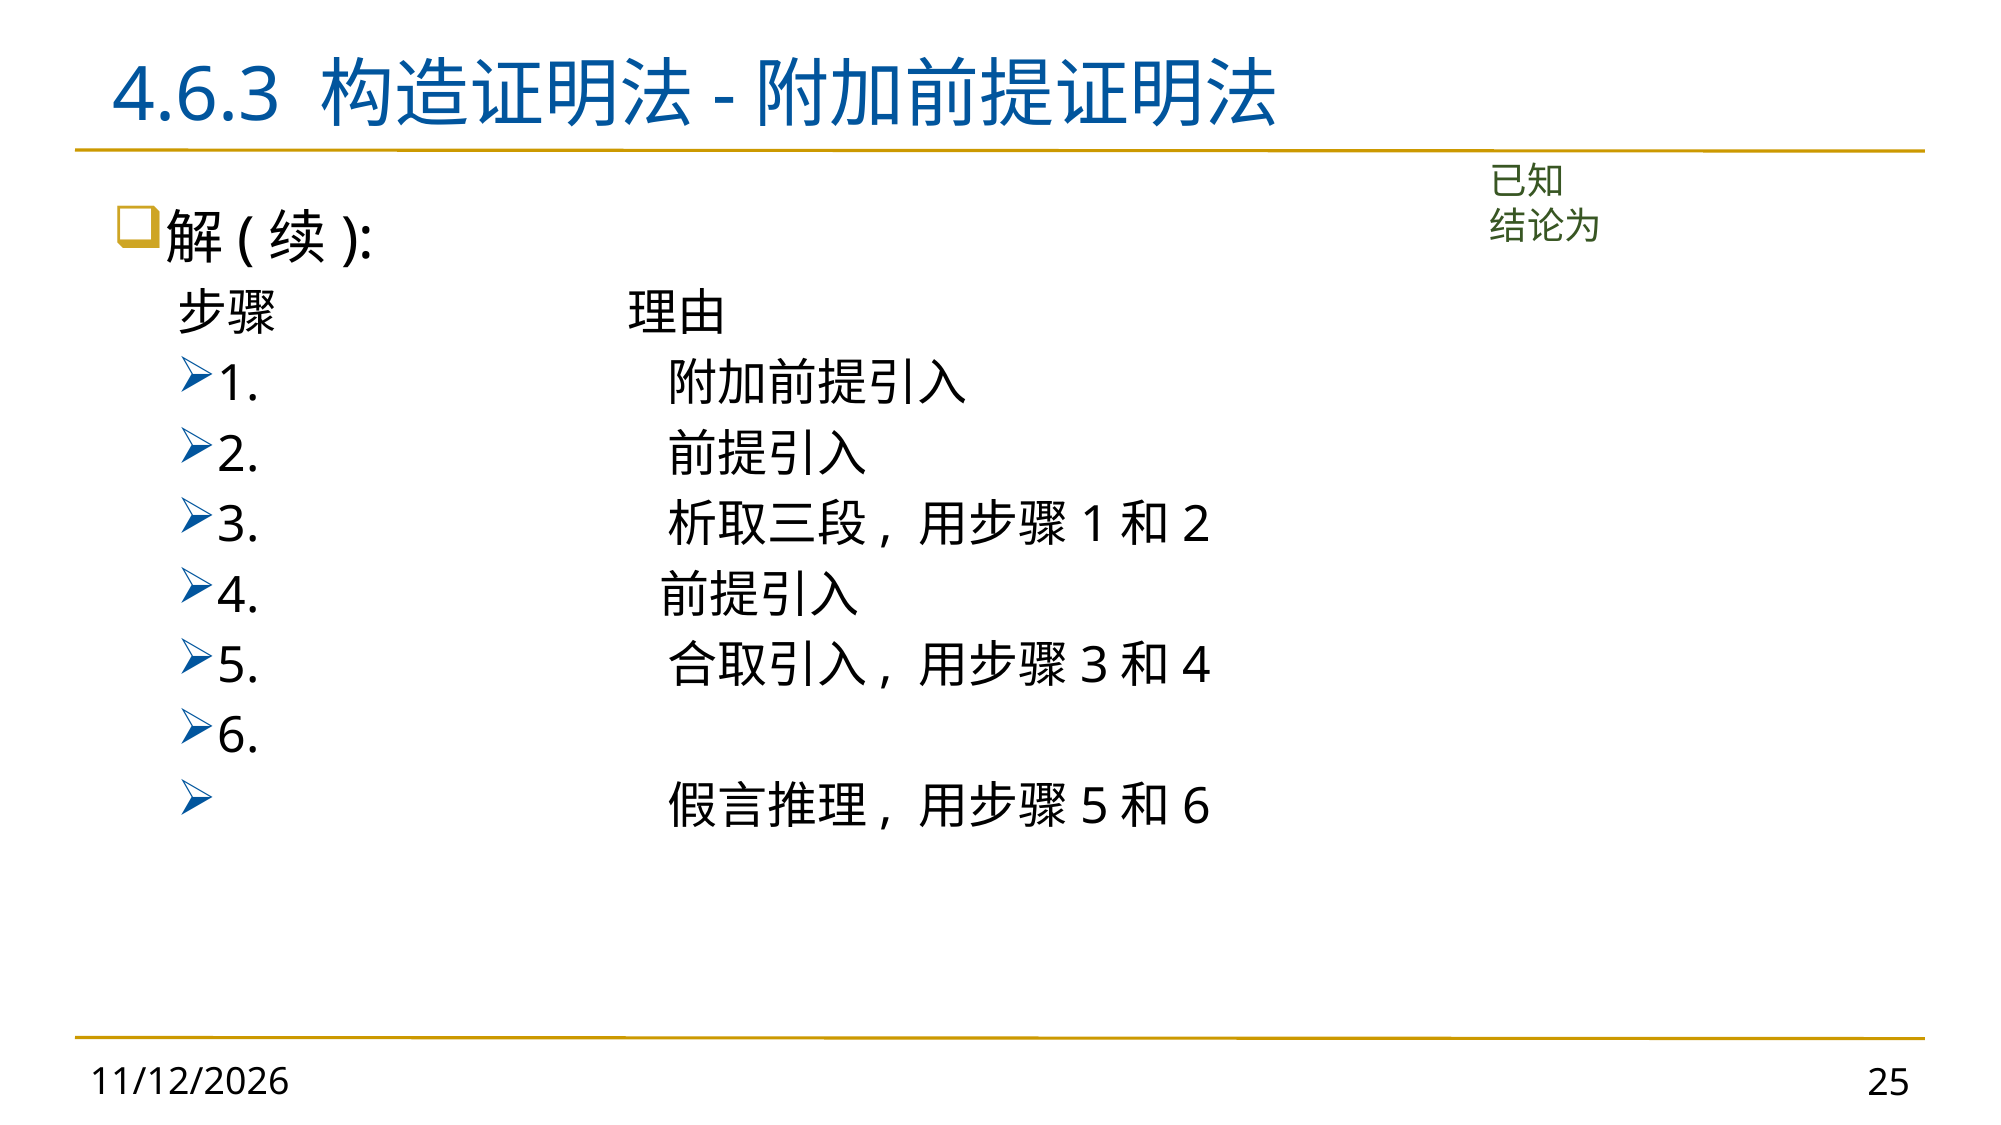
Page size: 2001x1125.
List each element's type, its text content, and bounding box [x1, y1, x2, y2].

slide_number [75, 1050, 550, 1111]
title 4.6.3 构造证明法-附加前提证明法 [97, 44, 1900, 149]
slide_number 25 [1325, 1050, 1925, 1111]
